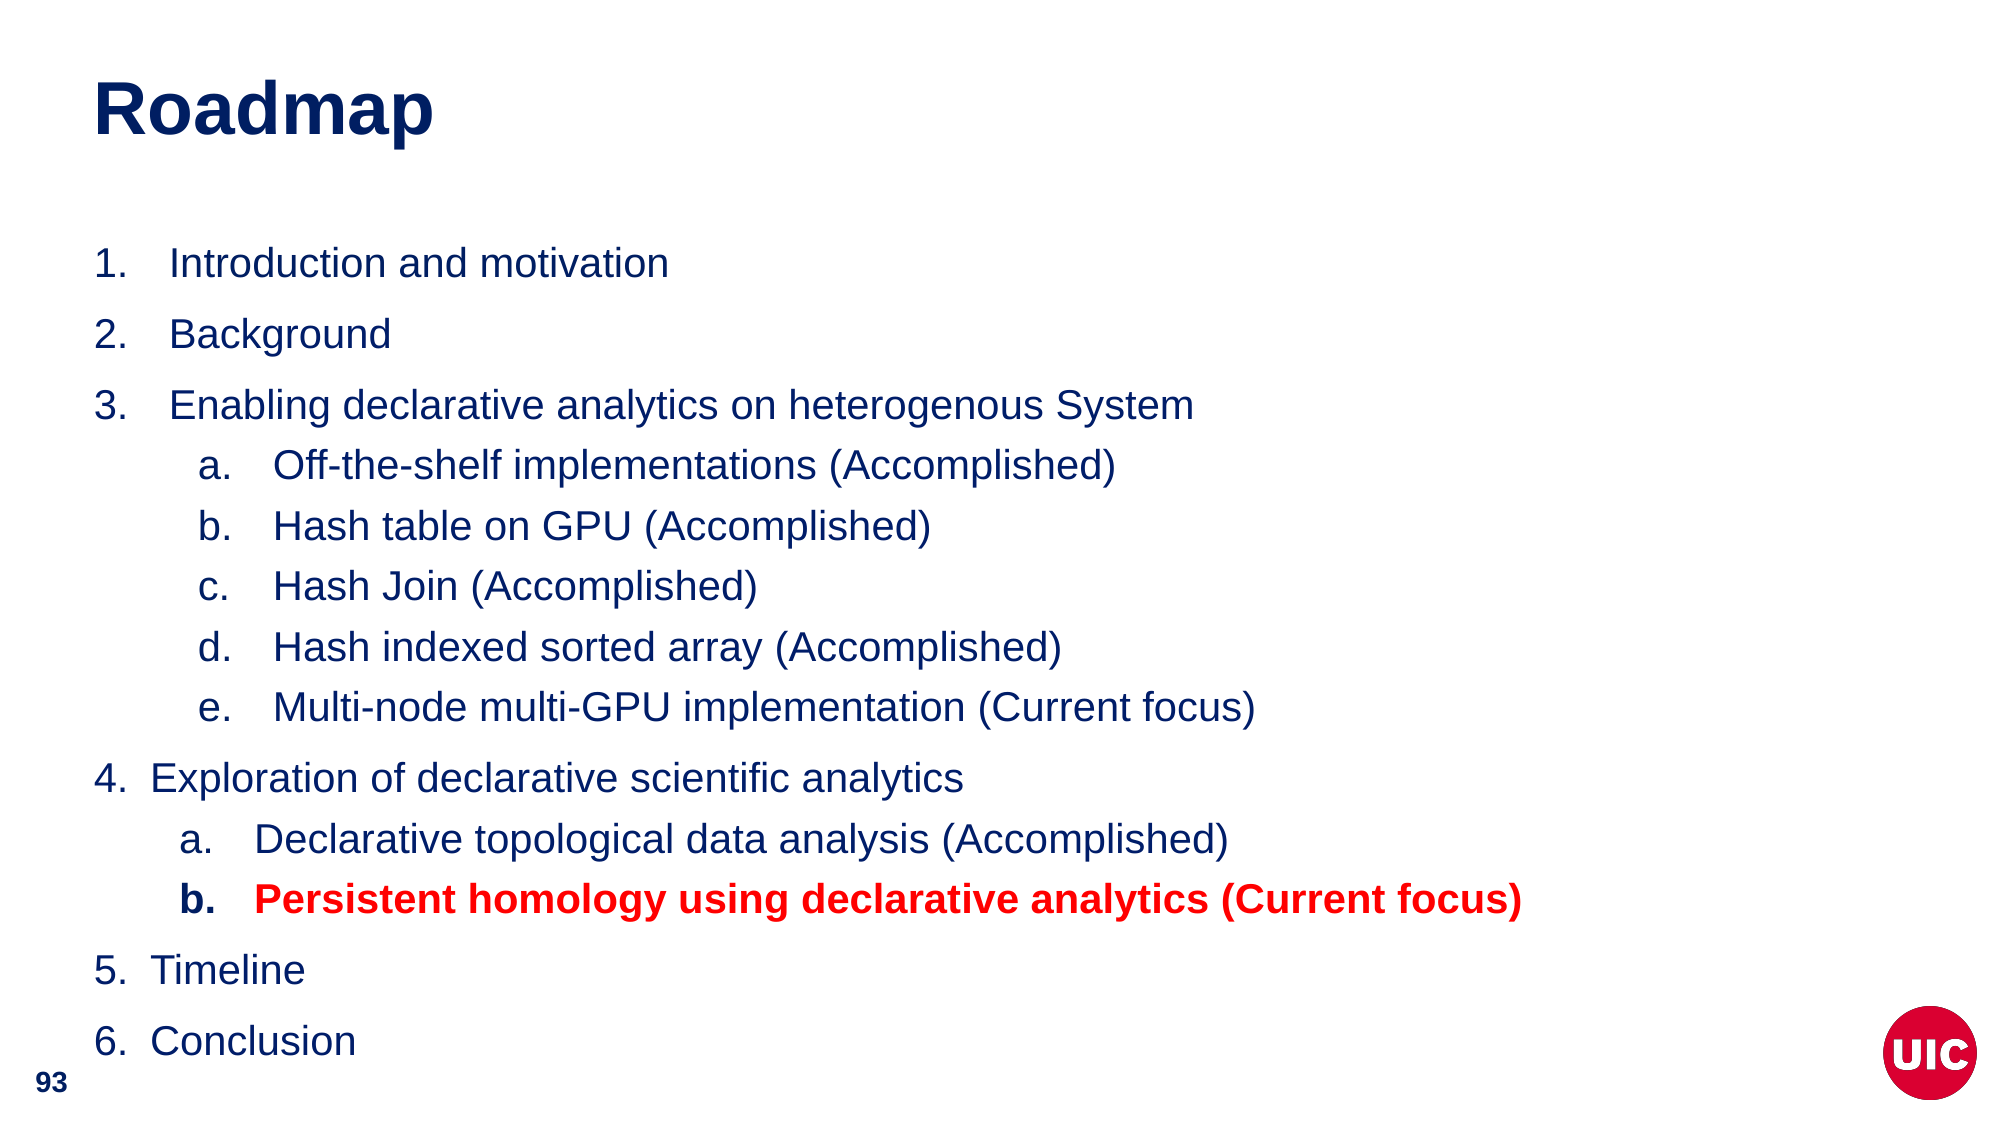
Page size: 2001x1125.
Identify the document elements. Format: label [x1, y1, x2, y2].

list [93, 235, 1907, 1113]
title [93, 70, 1907, 204]
picture [1907, 1004, 1980, 1102]
